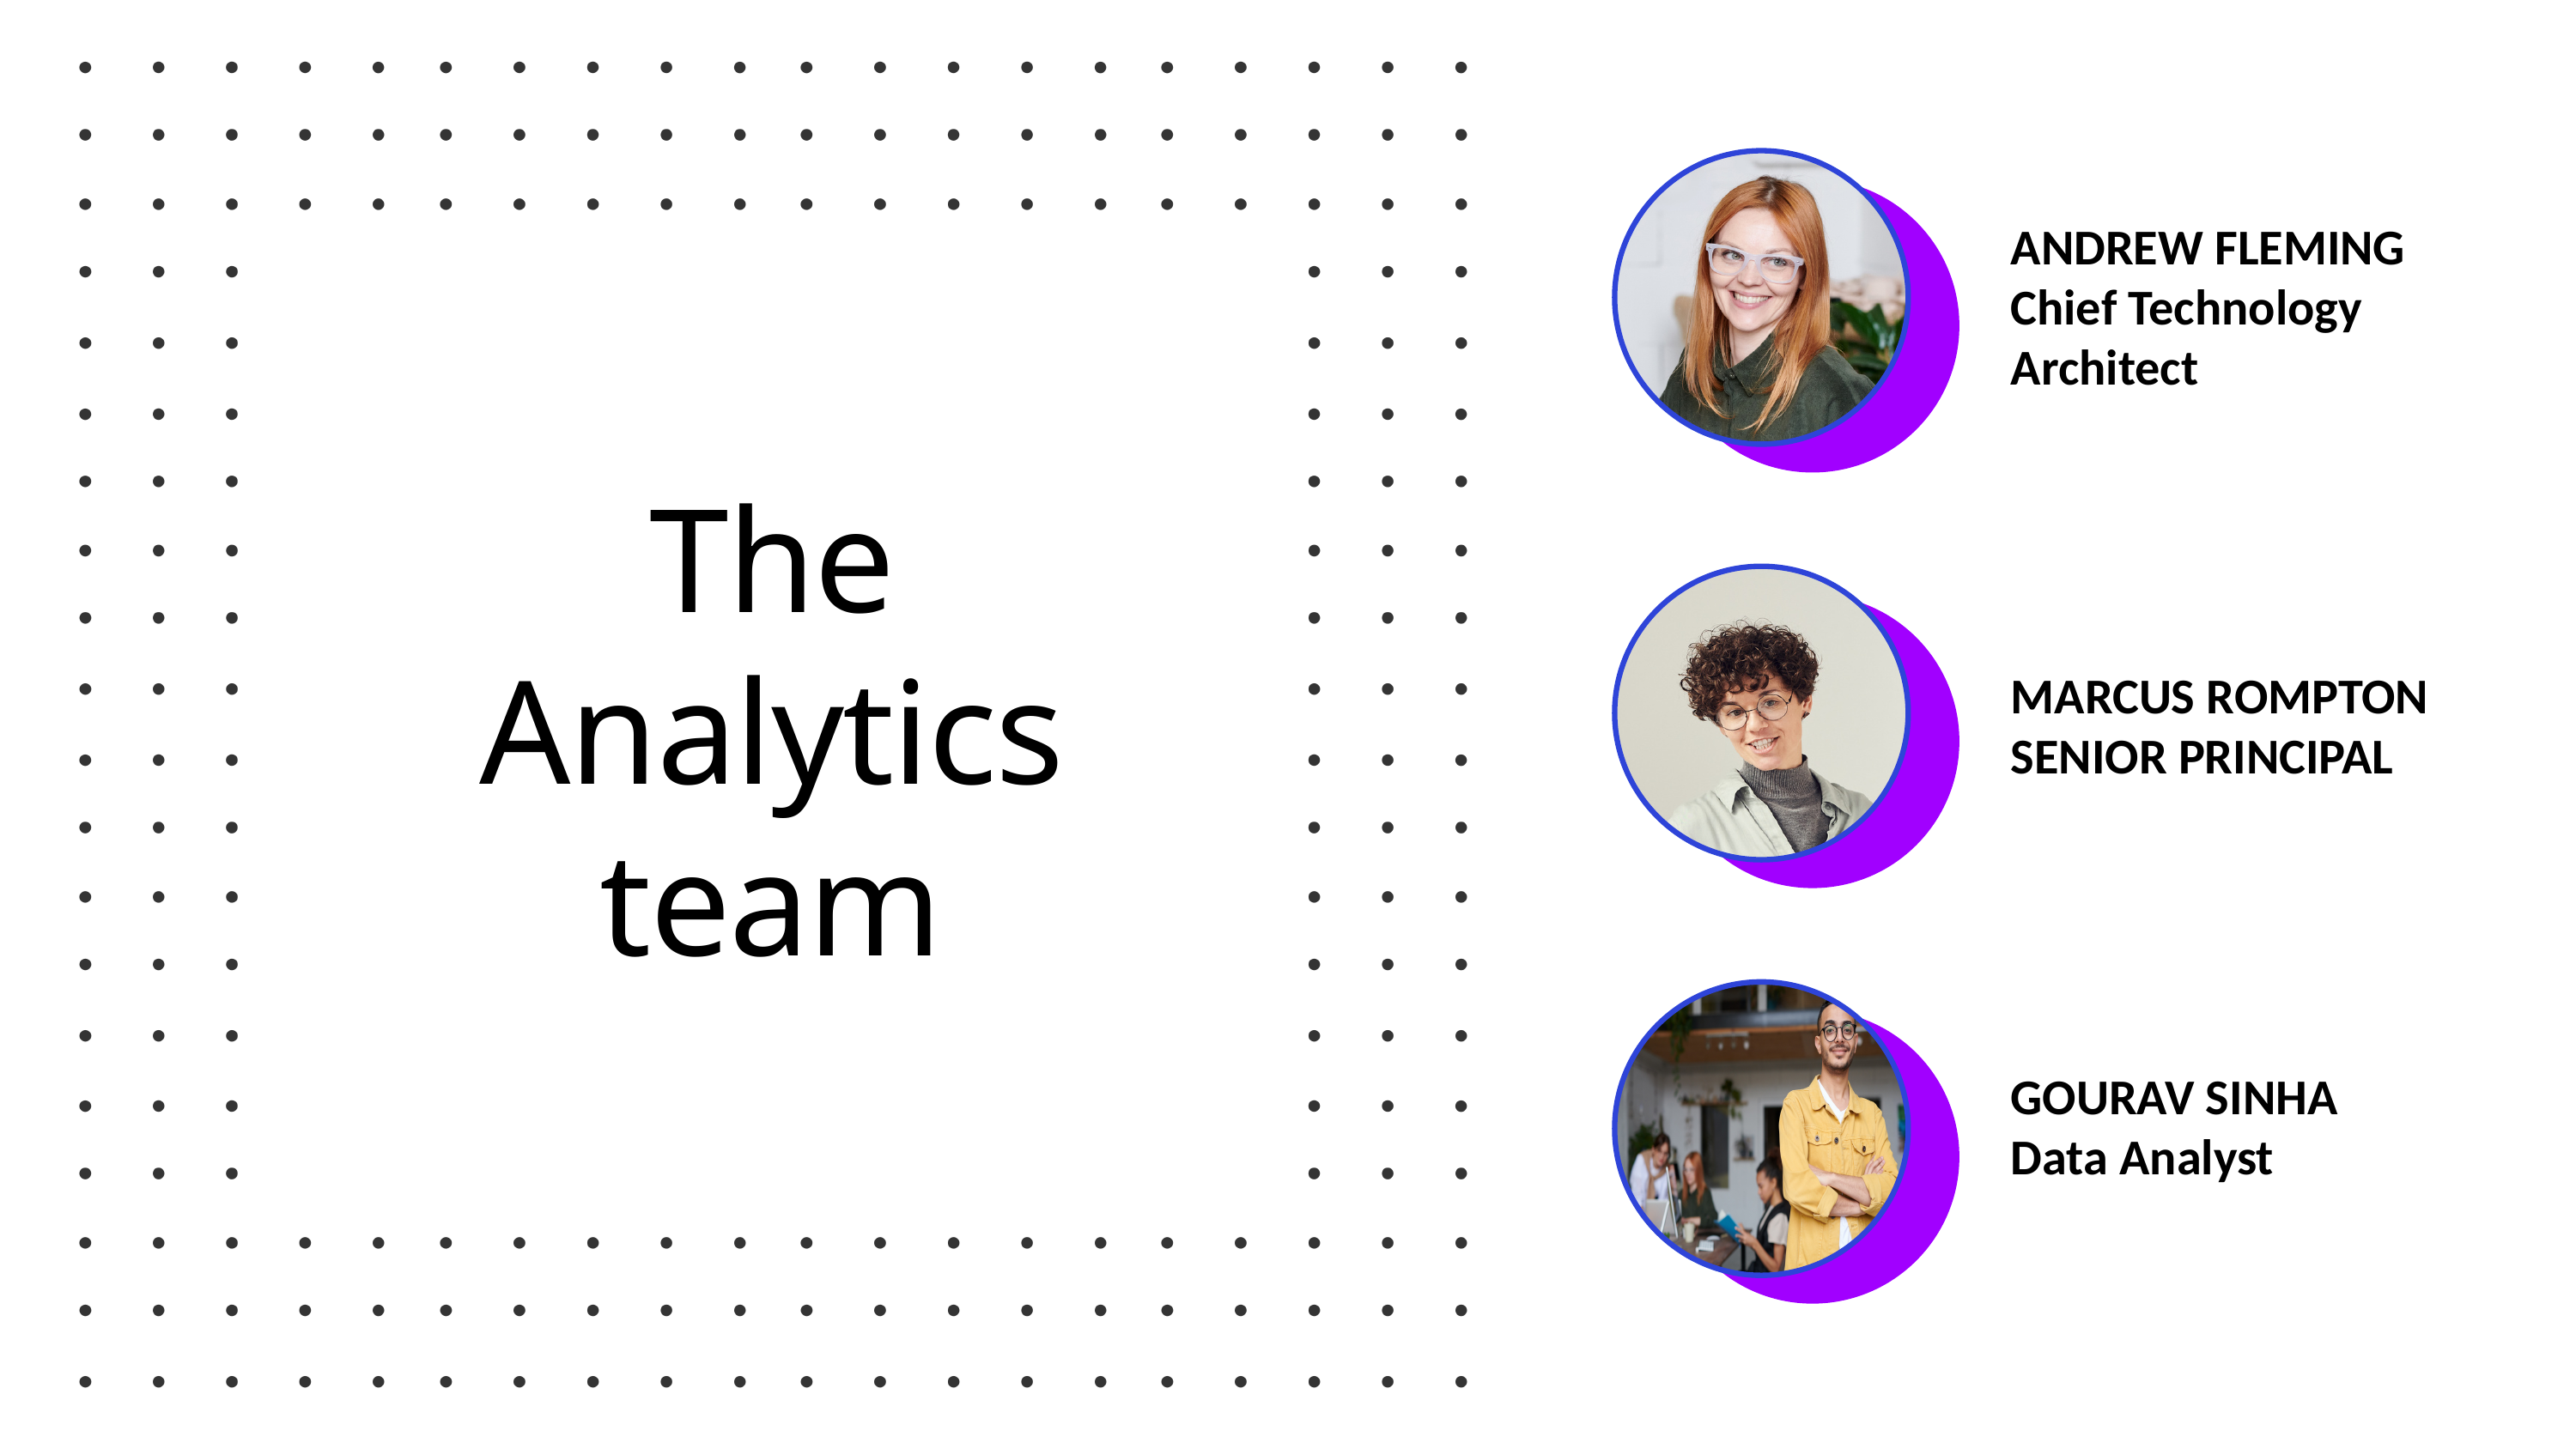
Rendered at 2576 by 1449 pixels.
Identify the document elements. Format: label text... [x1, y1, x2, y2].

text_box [70, 57, 1472, 1392]
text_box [1607, 975, 1916, 1282]
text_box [1607, 144, 1916, 451]
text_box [1607, 563, 1916, 863]
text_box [1665, 1009, 1960, 1304]
text_box MARCUS ROMPTON SENIOR PRINCIPAL [1998, 657, 2512, 791]
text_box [1665, 594, 1960, 888]
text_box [1665, 179, 1960, 473]
text_box GOURAV SINHA Data Analyst [1998, 1058, 2485, 1252]
text_box ANDREW FLEMING Chief Technology Architect [1998, 208, 2476, 402]
